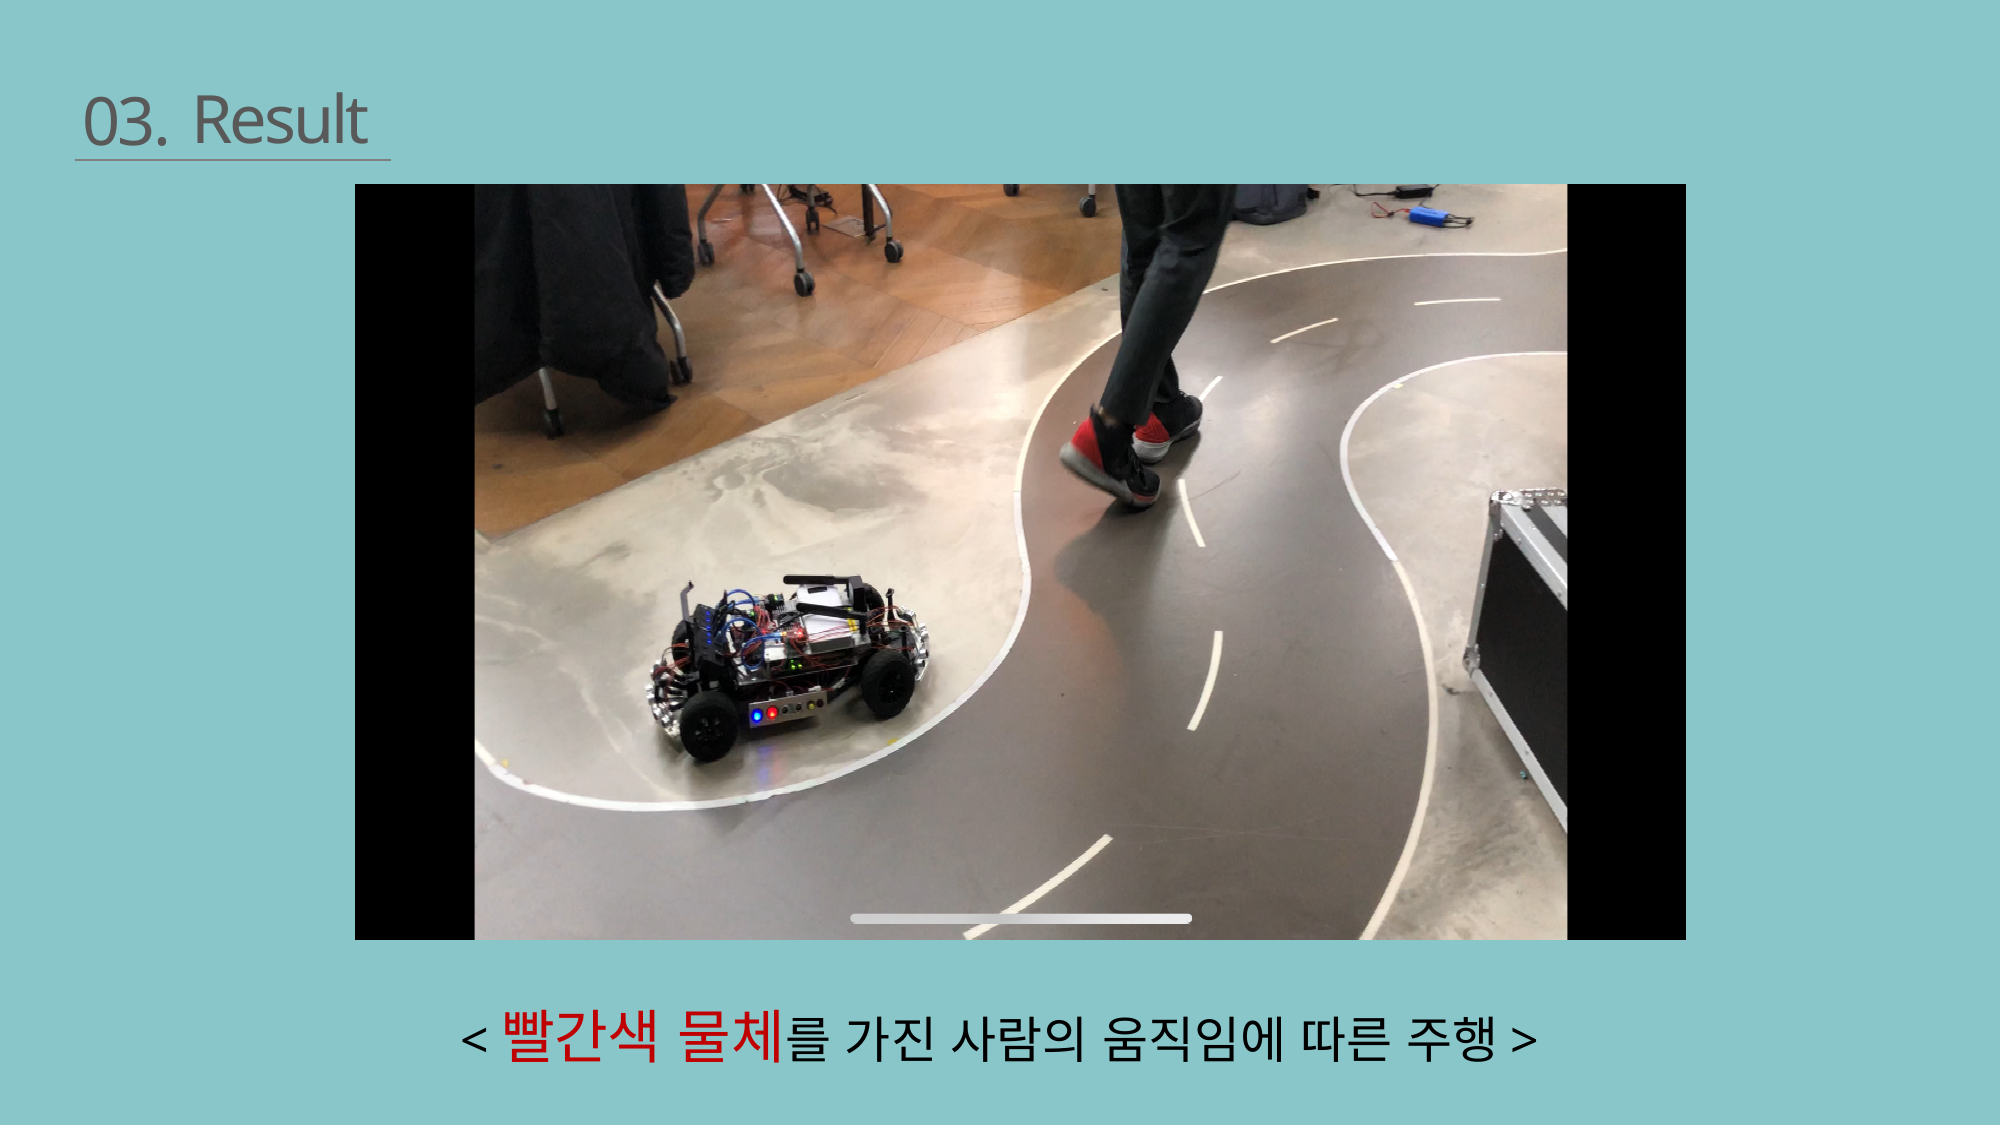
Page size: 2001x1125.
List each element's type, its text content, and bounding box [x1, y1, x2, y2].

picture [355, 184, 1686, 940]
text_box 03. [68, 71, 186, 166]
text_box Result [186, 161, 385, 165]
text_box <빨간색 물체를 가진 사람의 움직임에 따른 주행> [0, 958, 2000, 1078]
text_box Result [176, 69, 385, 159]
